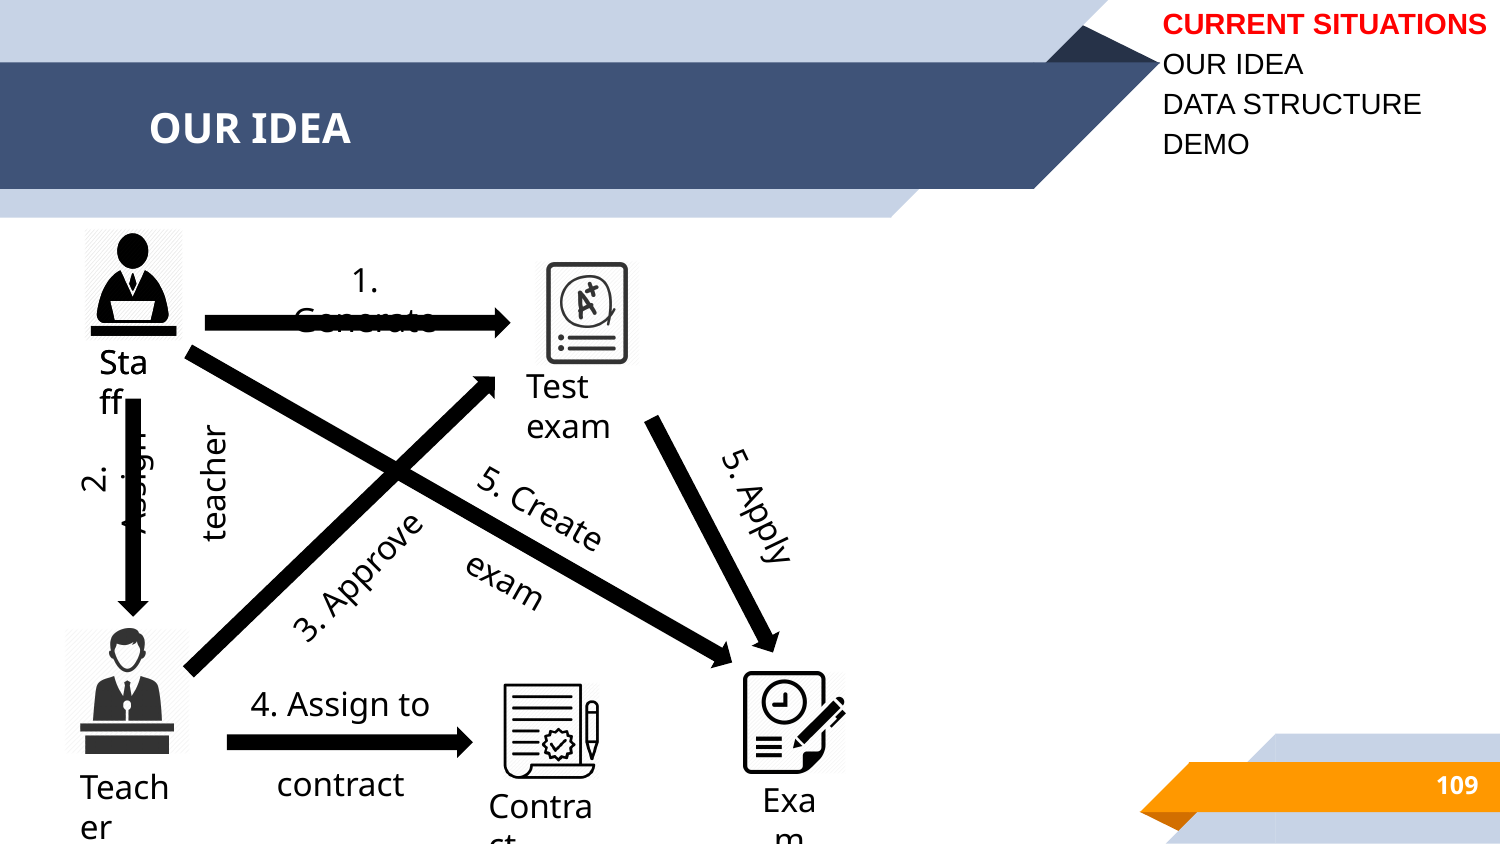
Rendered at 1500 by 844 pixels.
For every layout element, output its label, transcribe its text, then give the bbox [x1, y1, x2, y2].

text_box 5. Apply [693, 410, 826, 604]
text_box Test exam [510, 357, 680, 414]
text_box [194, 473, 398, 678]
text_box Exam [737, 771, 842, 828]
slide_number ‹#› [1249, 760, 1494, 813]
text_box 3. Approve [265, 486, 484, 675]
text_box [396, 376, 496, 469]
text_box Contract [473, 777, 618, 833]
text_box [447, 726, 473, 758]
text_box 4. Assign to contract [234, 675, 447, 812]
picture [534, 260, 640, 366]
text_box [117, 560, 149, 617]
text_box [184, 344, 733, 669]
text_box Staff [84, 349, 180, 389]
text_box 5. Create exam [450, 440, 641, 581]
text_box [226, 734, 234, 751]
picture [501, 682, 600, 781]
text_box 1. Generate [273, 251, 457, 308]
picture [743, 671, 846, 774]
text_box CURRENT SITUATIONS OUR IDEA DATA STRUCTURE DEMO [1147, 0, 1500, 170]
text_box [644, 414, 780, 653]
title OUR IDEA [133, 64, 997, 190]
picture [84, 228, 183, 341]
text_box [204, 307, 511, 339]
text_box 2. Assign teacher [64, 398, 202, 560]
text_box Teacher [64, 758, 203, 815]
picture [64, 628, 190, 754]
